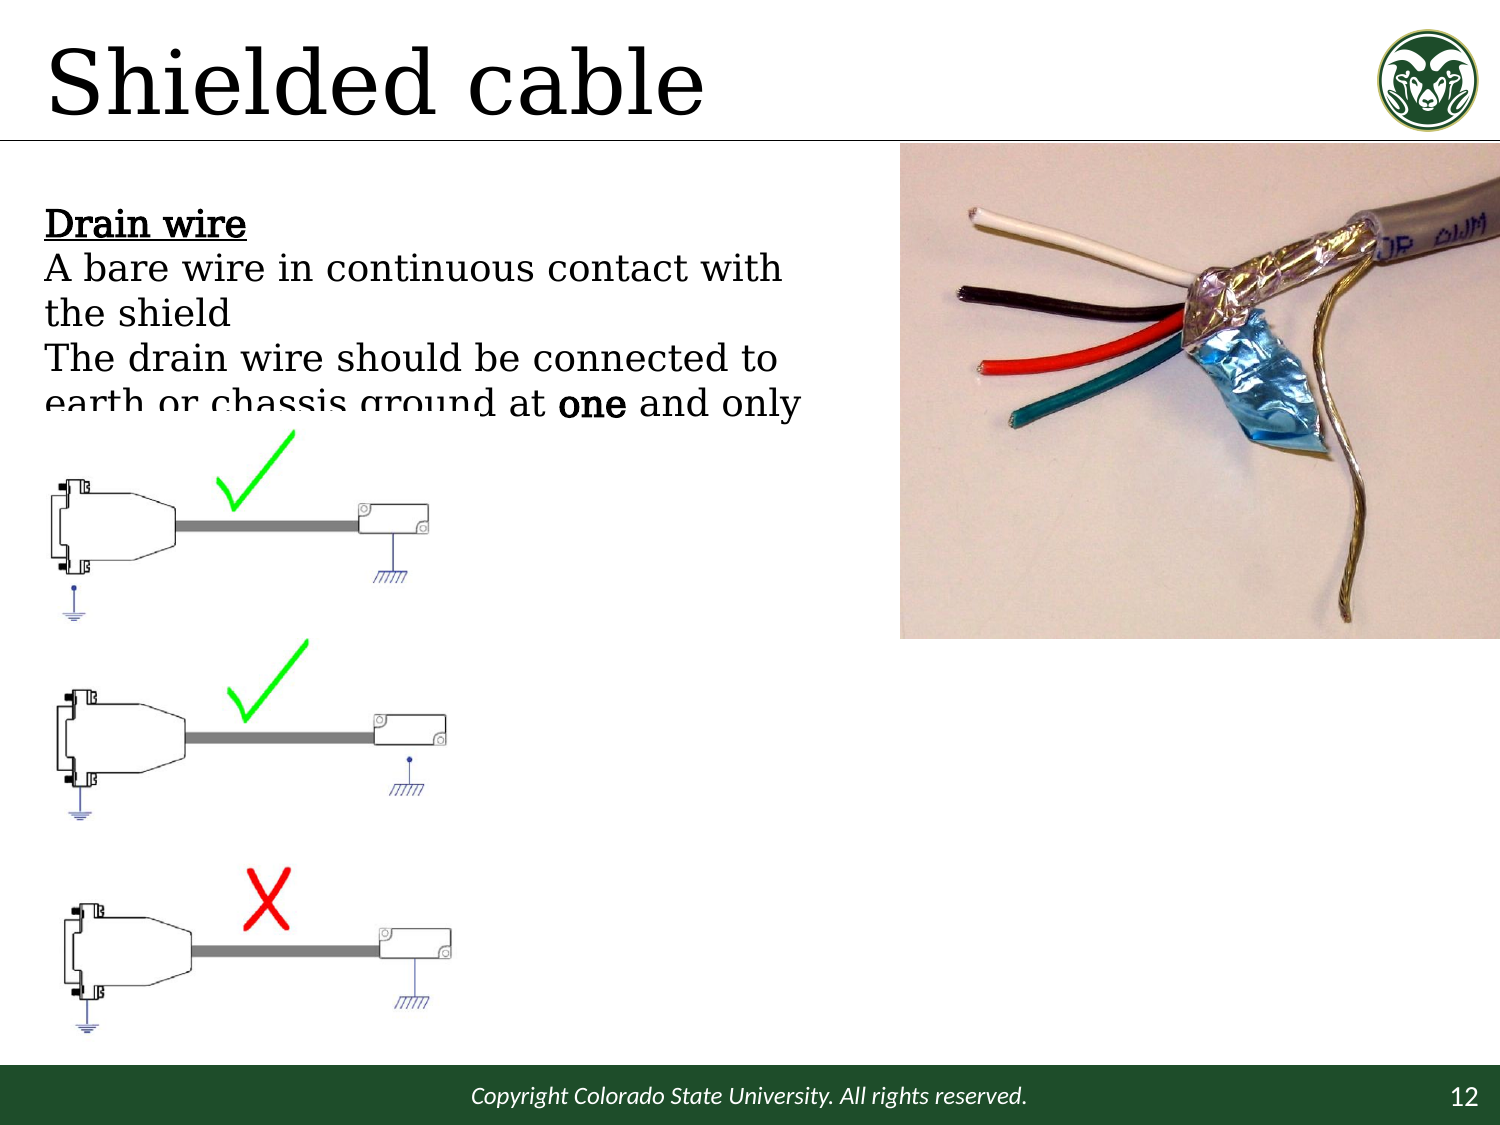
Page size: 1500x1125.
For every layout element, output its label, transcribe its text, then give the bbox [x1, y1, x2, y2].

title Shielded cable [29, 29, 1324, 141]
picture [1377, 29, 1479, 132]
text_box Drain wire A bare wire in continuous contact with the shield The drain wire should be connected to earth or chassis ground at one and only one end [29, 191, 864, 477]
picture [899, 143, 1500, 639]
slide_number 12 [1428, 1065, 1500, 1125]
footer Copyright Colorado State University. All rights reserved. [0, 1065, 1428, 1125]
picture [29, 411, 480, 1043]
